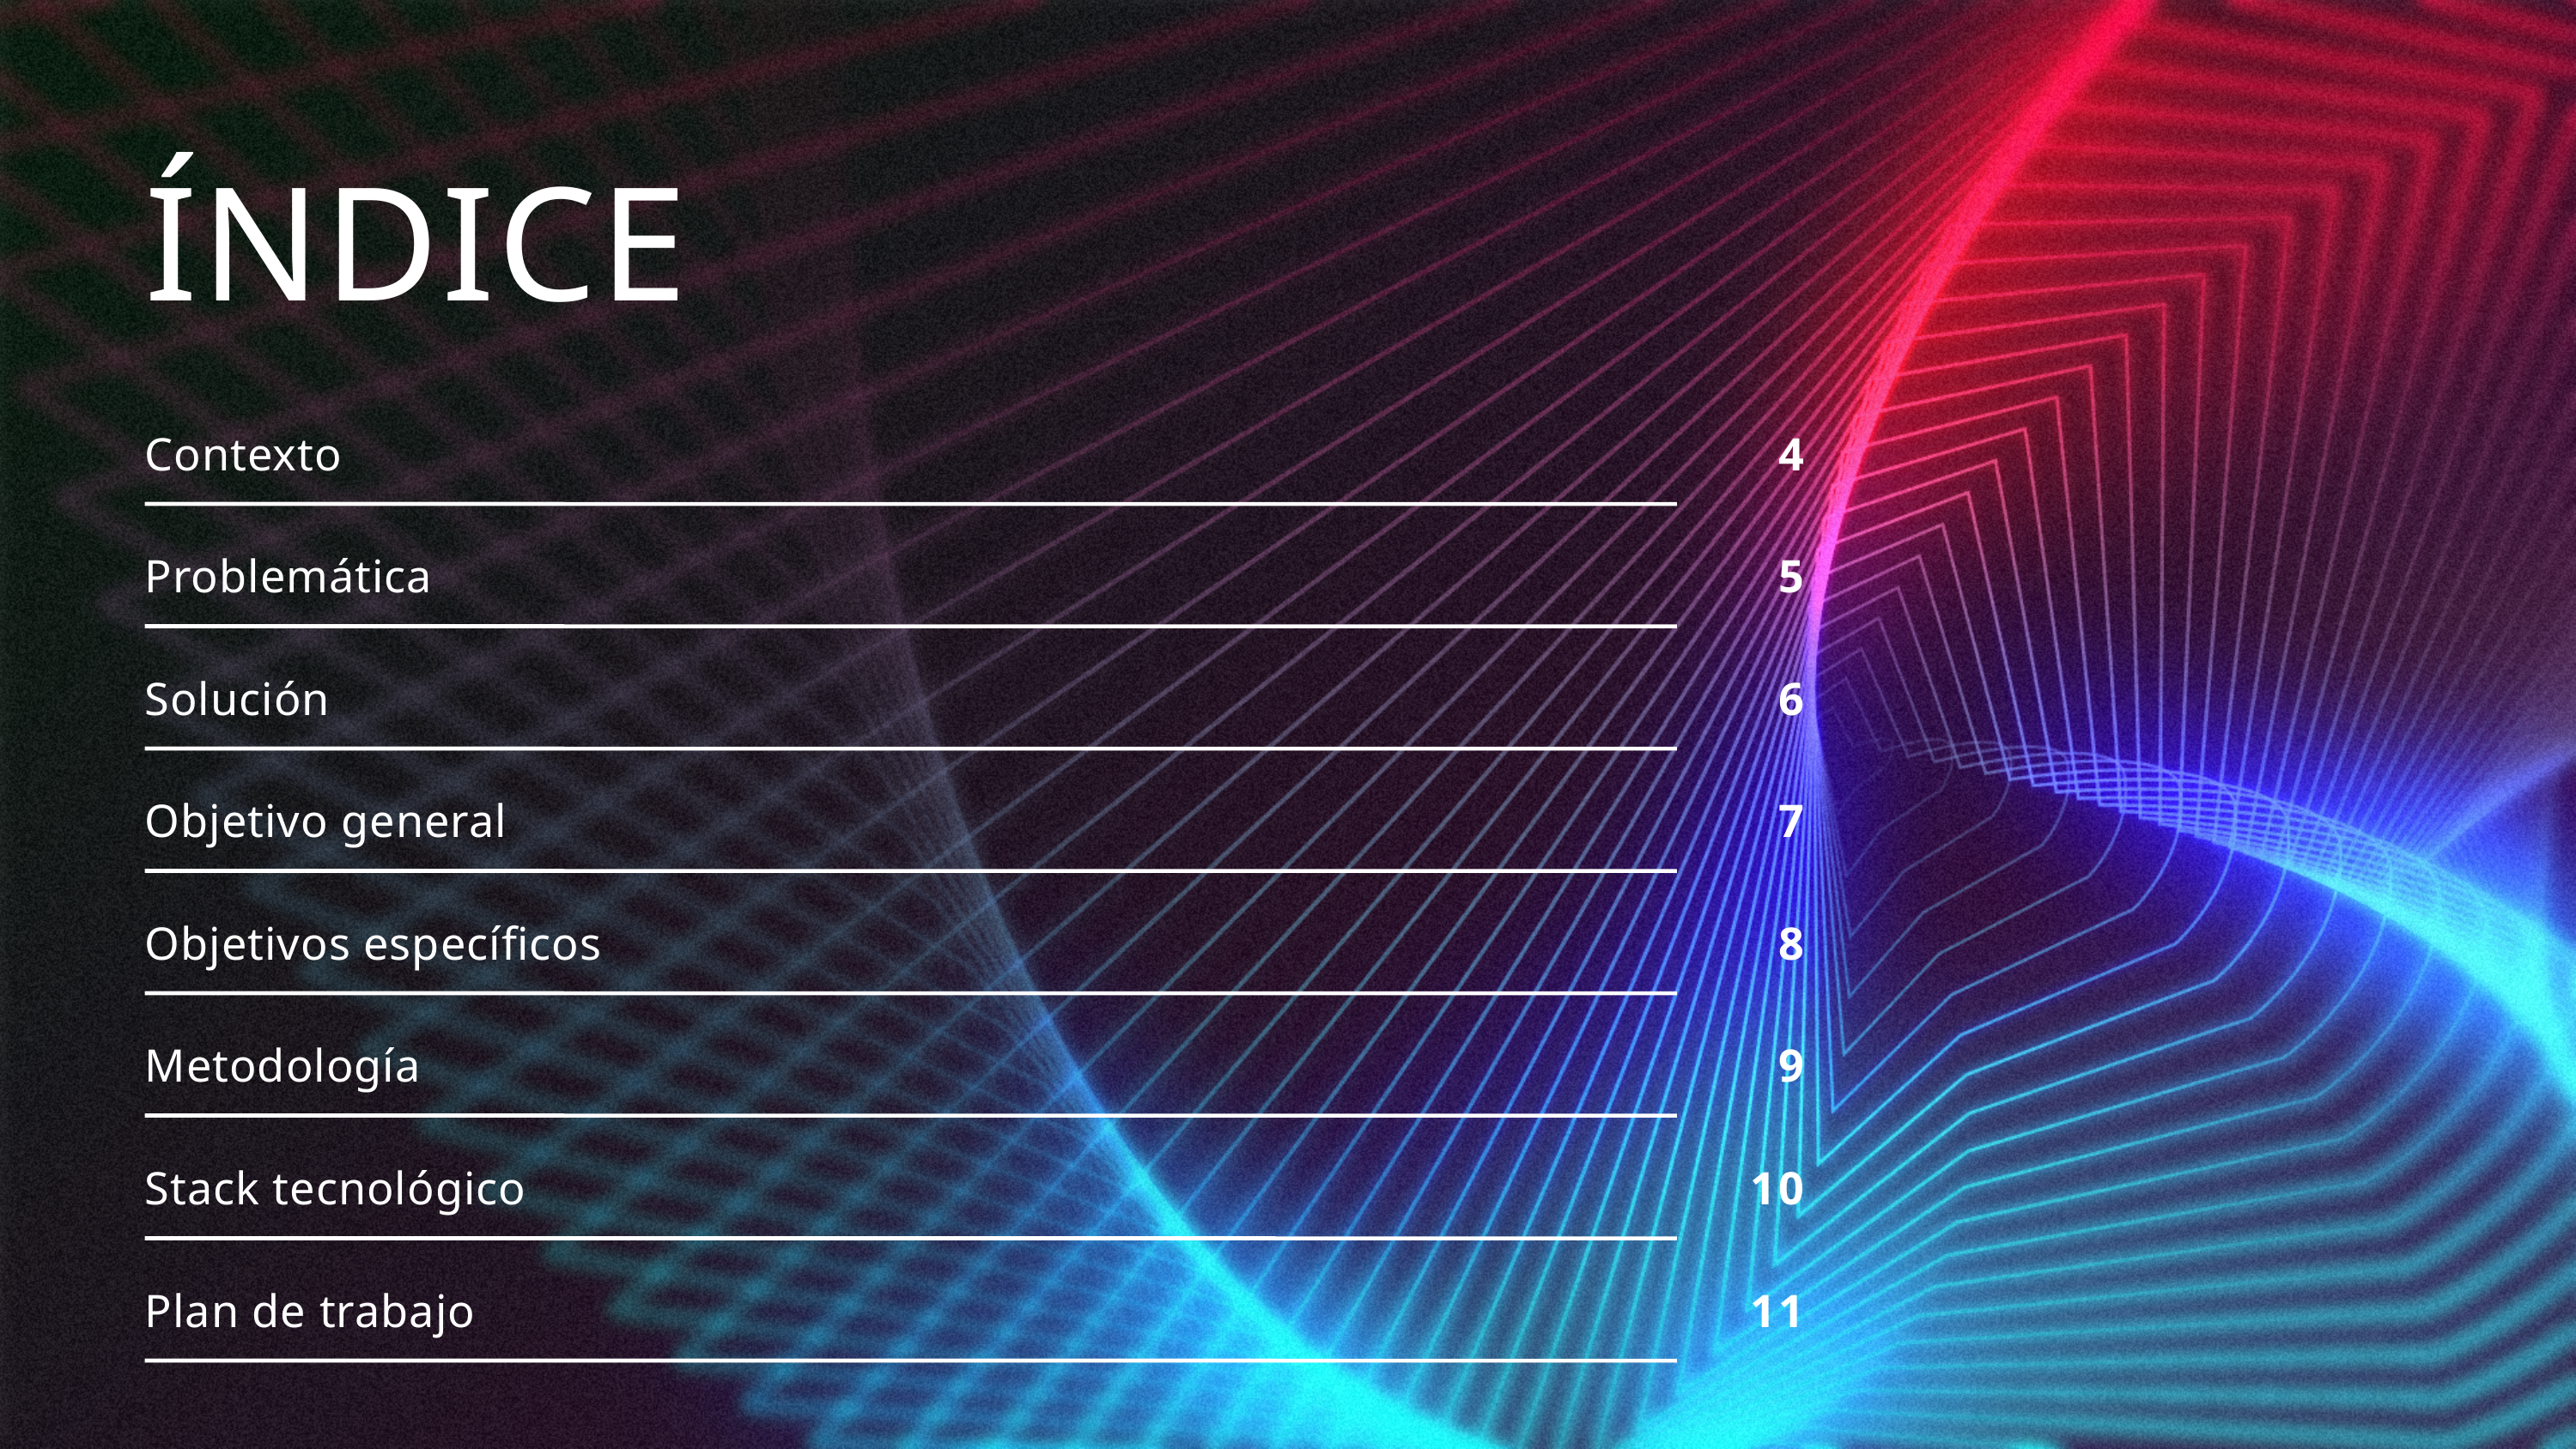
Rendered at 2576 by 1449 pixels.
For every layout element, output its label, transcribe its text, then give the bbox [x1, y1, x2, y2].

text_box Plan de trabajo [144, 1273, 766, 1337]
text_box 9 [1423, 1028, 1805, 1092]
text_box [0, 0, 2576, 1449]
text_box Problemática [144, 538, 766, 603]
text_box ÍNDICE [144, 143, 1775, 333]
text_box Contexto [144, 416, 766, 480]
text_box 10 [1423, 1150, 1805, 1215]
text_box 8 [1423, 906, 1805, 969]
text_box Metodología [144, 1028, 766, 1092]
text_box 7 [1423, 783, 1805, 847]
text_box 5 [1423, 538, 1805, 603]
text_box Objetivo general [144, 783, 766, 847]
text_box Objetivos específicos [144, 906, 766, 969]
text_box 4 [1423, 416, 1805, 480]
text_box 11 [1423, 1273, 1805, 1337]
text_box Solución [144, 661, 766, 724]
text_box Stack tecnológico [144, 1150, 766, 1215]
text_box 6 [1423, 661, 1805, 724]
